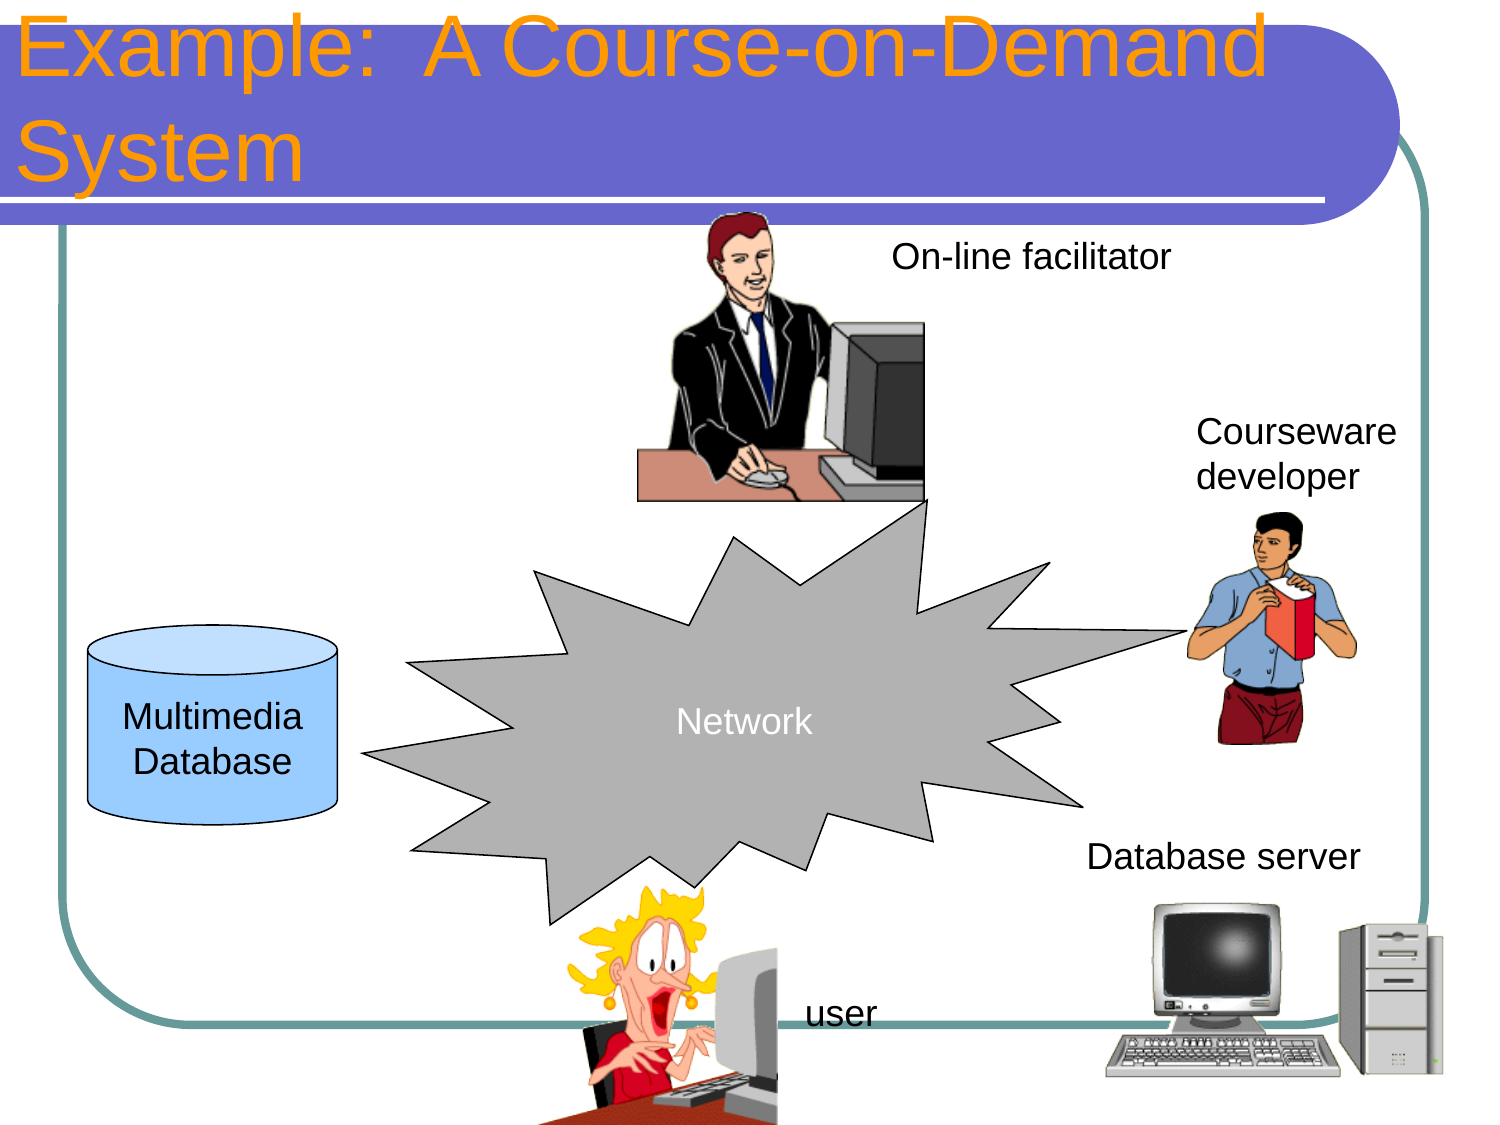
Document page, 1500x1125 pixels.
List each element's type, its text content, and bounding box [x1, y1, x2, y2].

picture [637, 212, 925, 502]
picture [1187, 512, 1357, 745]
title Example: A Course-on-Demand System [0, 0, 1388, 188]
text_box Network [362, 500, 1187, 886]
text_box user [790, 981, 893, 1042]
text_box Multimedia Database [87, 624, 338, 825]
text_box Database server [1071, 824, 1376, 885]
picture [537, 886, 779, 1125]
picture [1099, 893, 1452, 1086]
text_box On-line facilitator [925, 224, 1188, 285]
text_box Courseware developer [1181, 399, 1413, 505]
